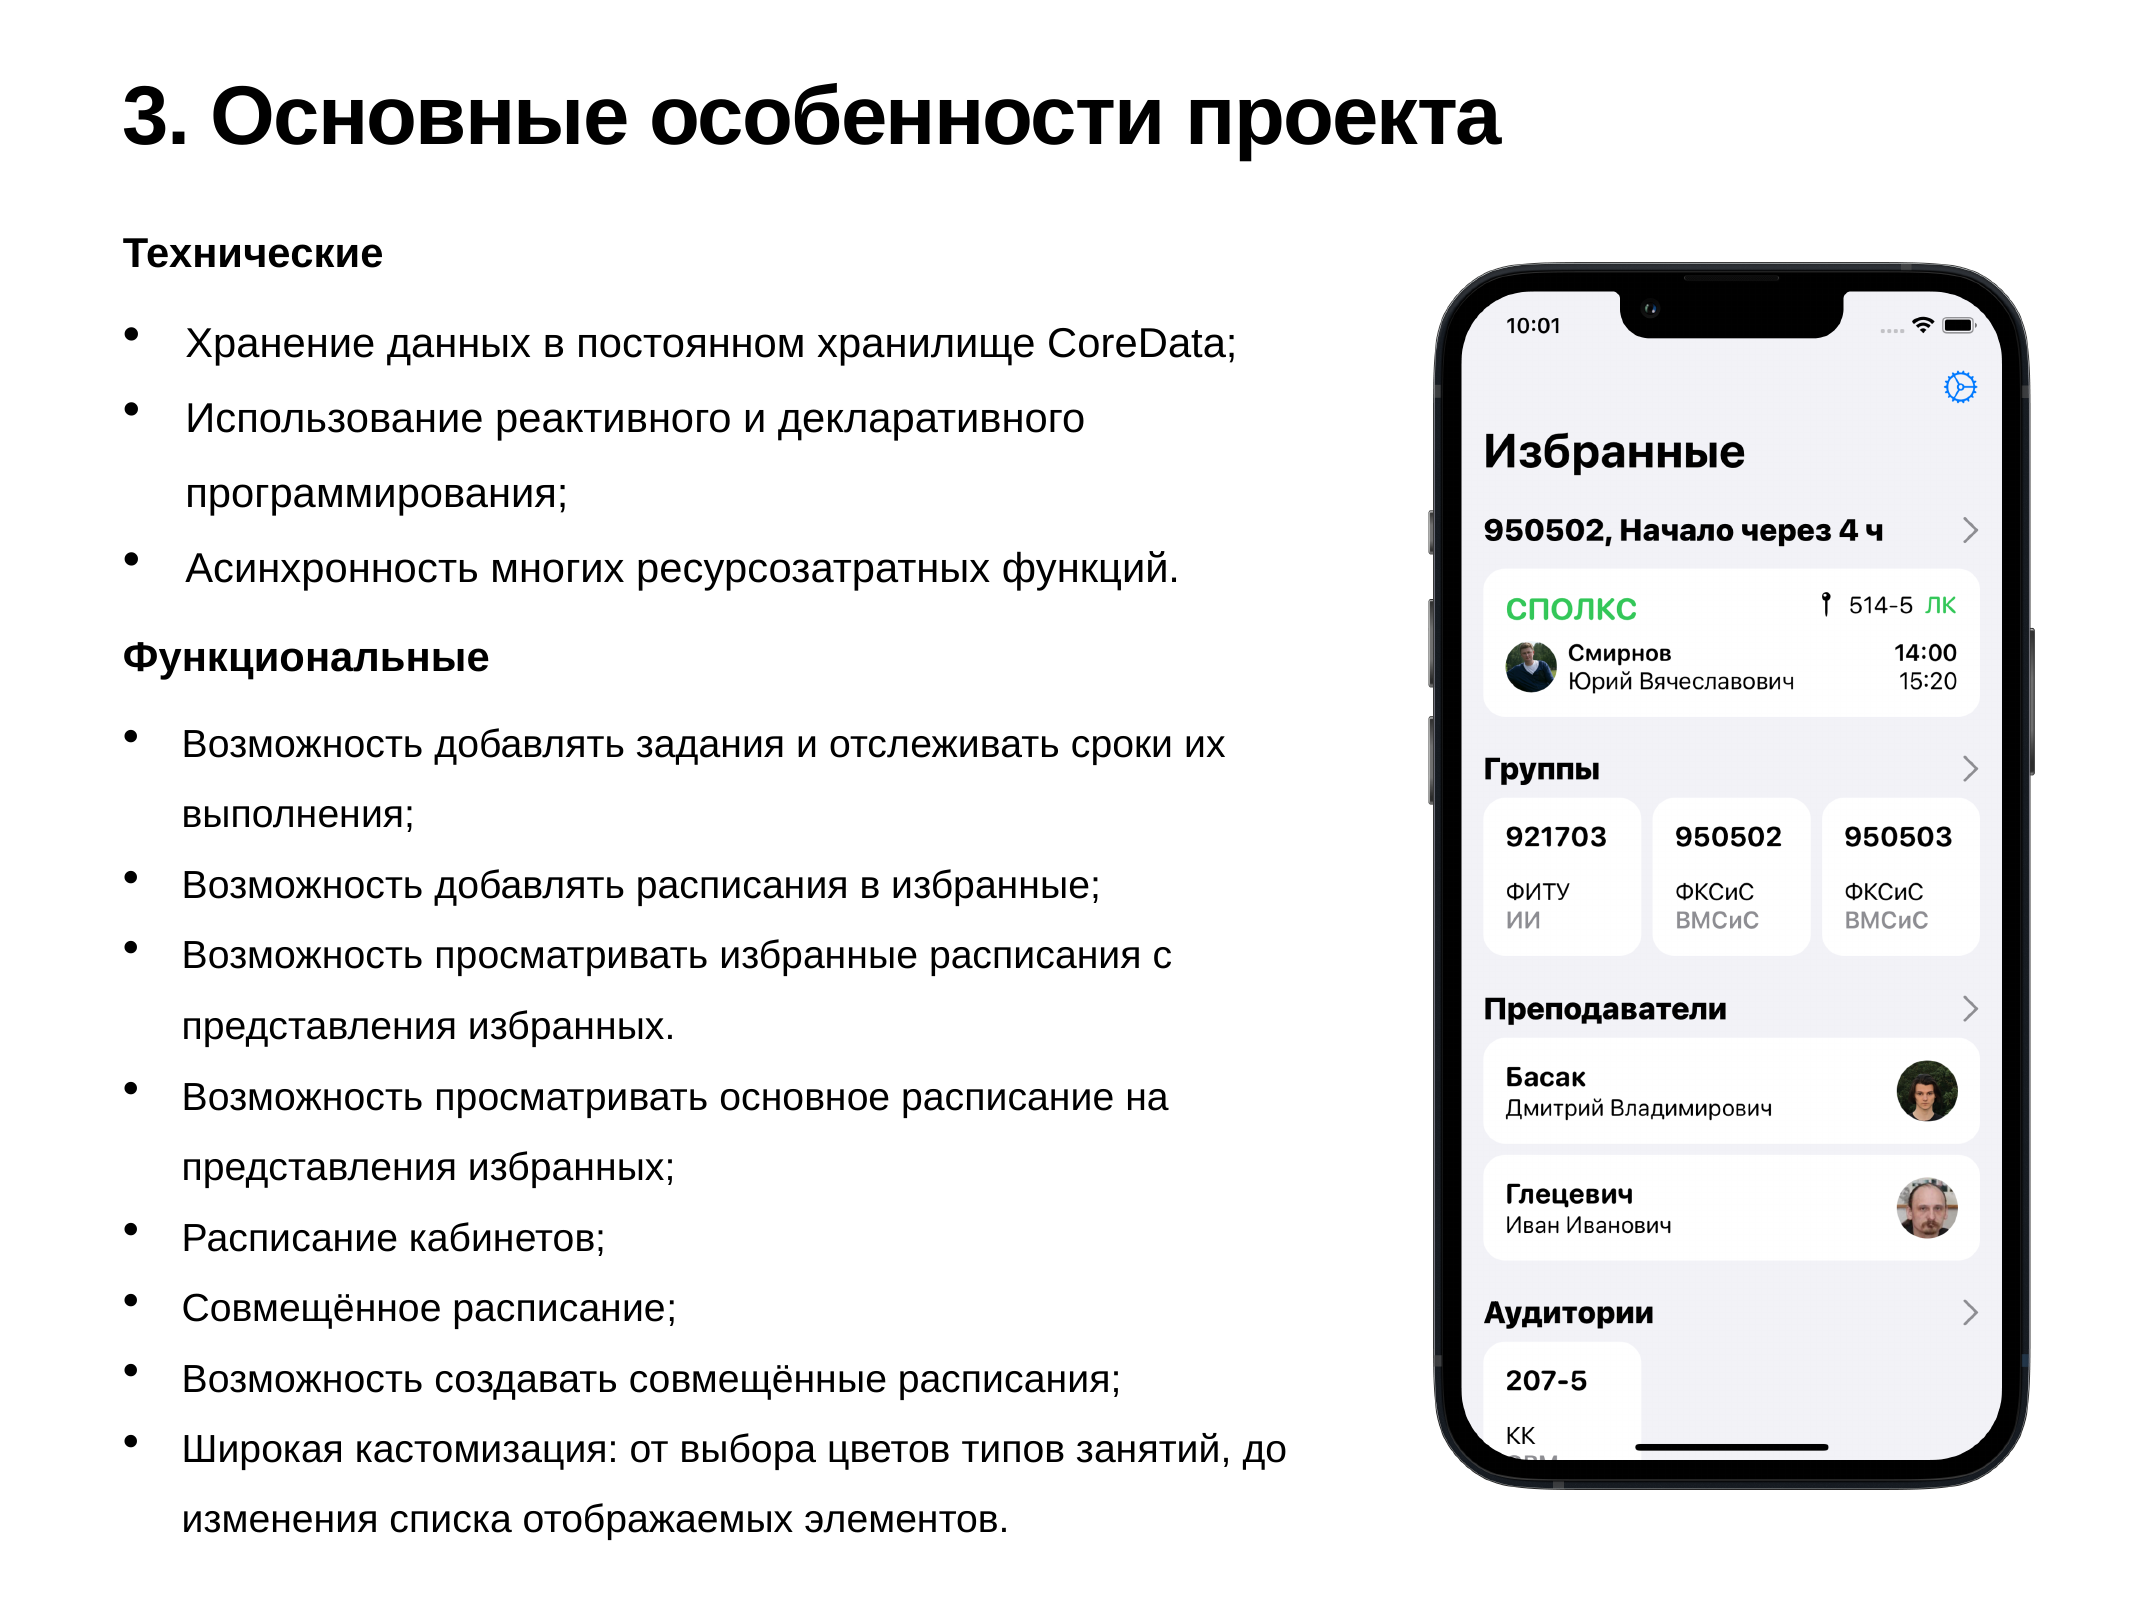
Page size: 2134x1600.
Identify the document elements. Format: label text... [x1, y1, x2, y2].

title 3. Основные особенности проекта [114, 71, 2020, 183]
list Технические [114, 183, 2020, 285]
list Хранение данных в постоянном хранилище CoreData; Использование реактивного и декларативного программирования; Асинхронность многих ресурсозатратных функций. [114, 285, 1369, 577]
text_box Функциональные [114, 577, 1369, 686]
picture [1369, 199, 2095, 1553]
text_box Возможность добавлять задания и отслеживать сроки их выполнения; Возможность добавлять расписания в избранные; Возможность просматривать избранные расписания с представления избранных. Возможность просматривать основное расписание на представления избранных; Расписание кабинетов; Совмещённое расписание; Возможность создавать совмещённые расписания; Широкая кастомизация: от выбора цветов типов занятий, до изменения списка отображаемых элементов. [114, 686, 1369, 1552]
